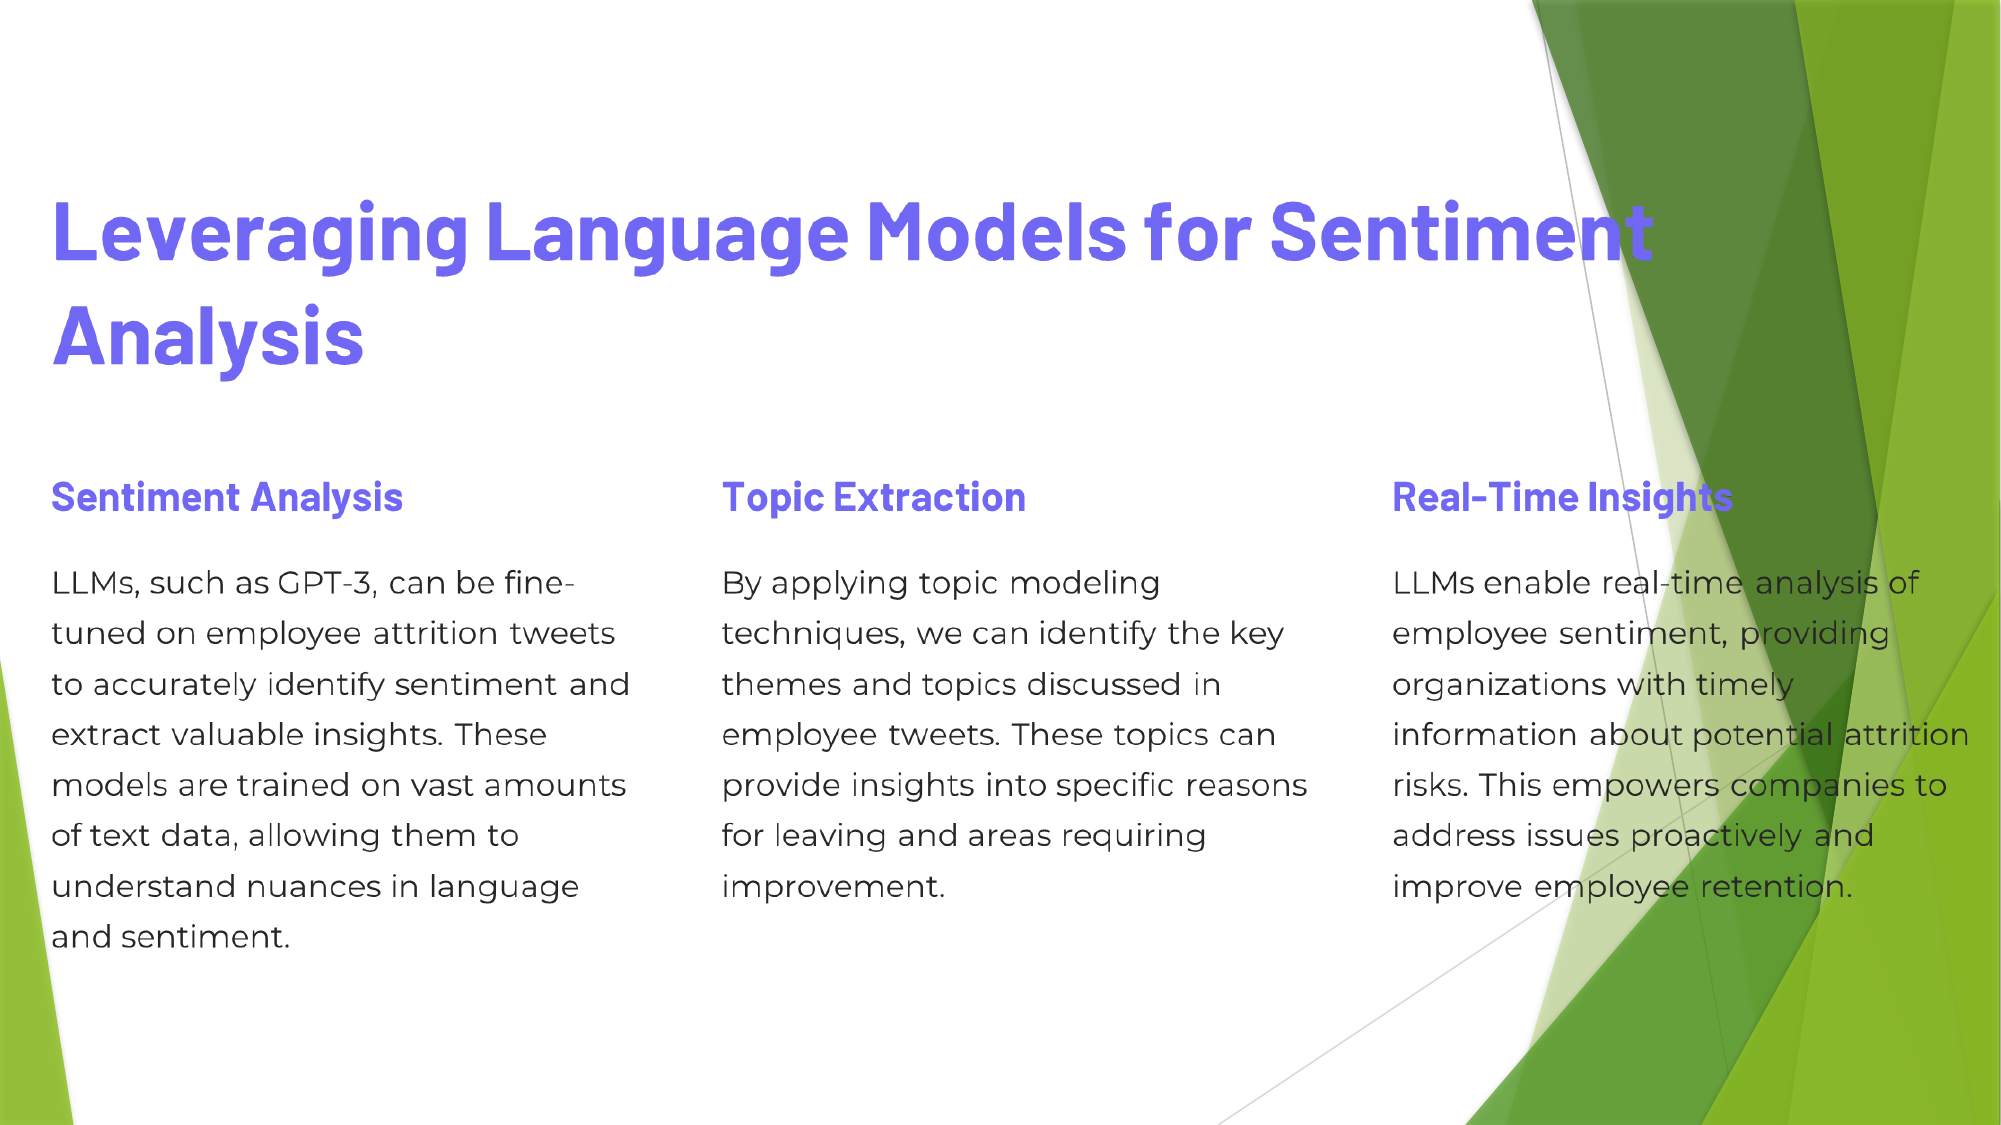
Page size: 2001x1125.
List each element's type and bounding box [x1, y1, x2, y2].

picture [0, 151, 2000, 974]
